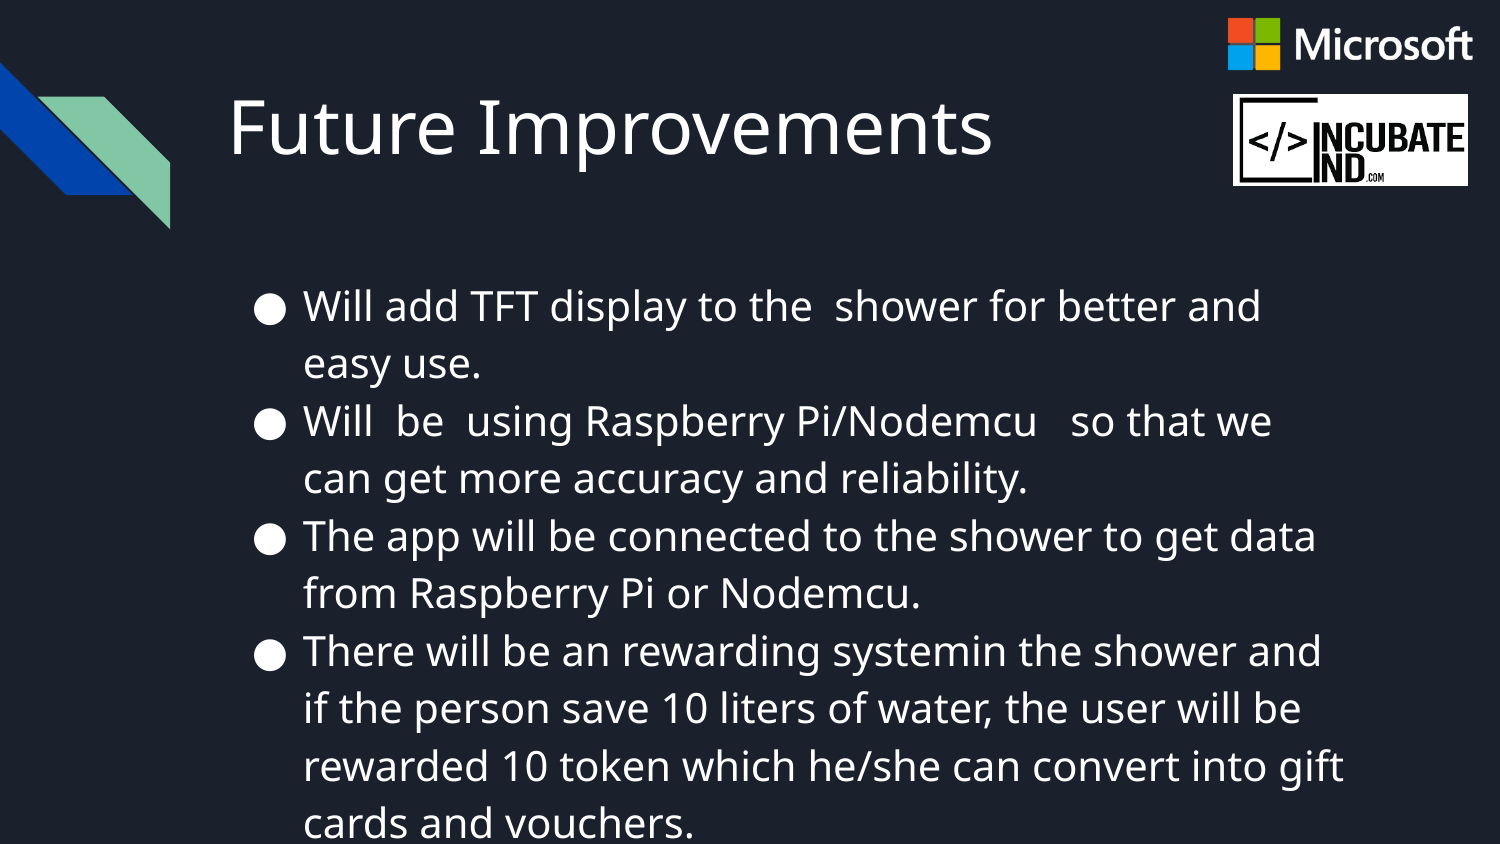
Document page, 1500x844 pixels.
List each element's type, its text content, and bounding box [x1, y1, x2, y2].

title Future Improvements [212, 64, 1368, 215]
list Will add TFT display to the shower for better and easy use. Will be using Raspberry Pi/Nodemcu so that we can get more accuracy and reliability. The app will be connected to the shower to get data from Raspberry Pi or Nodemcu. There will be an rewarding systemin the shower and if the person save 10 liters of water, the user will be rewarded 10 token which he/she can convert into gift cards and vouchers. [212, 257, 1368, 735]
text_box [1176, 0, 1500, 186]
